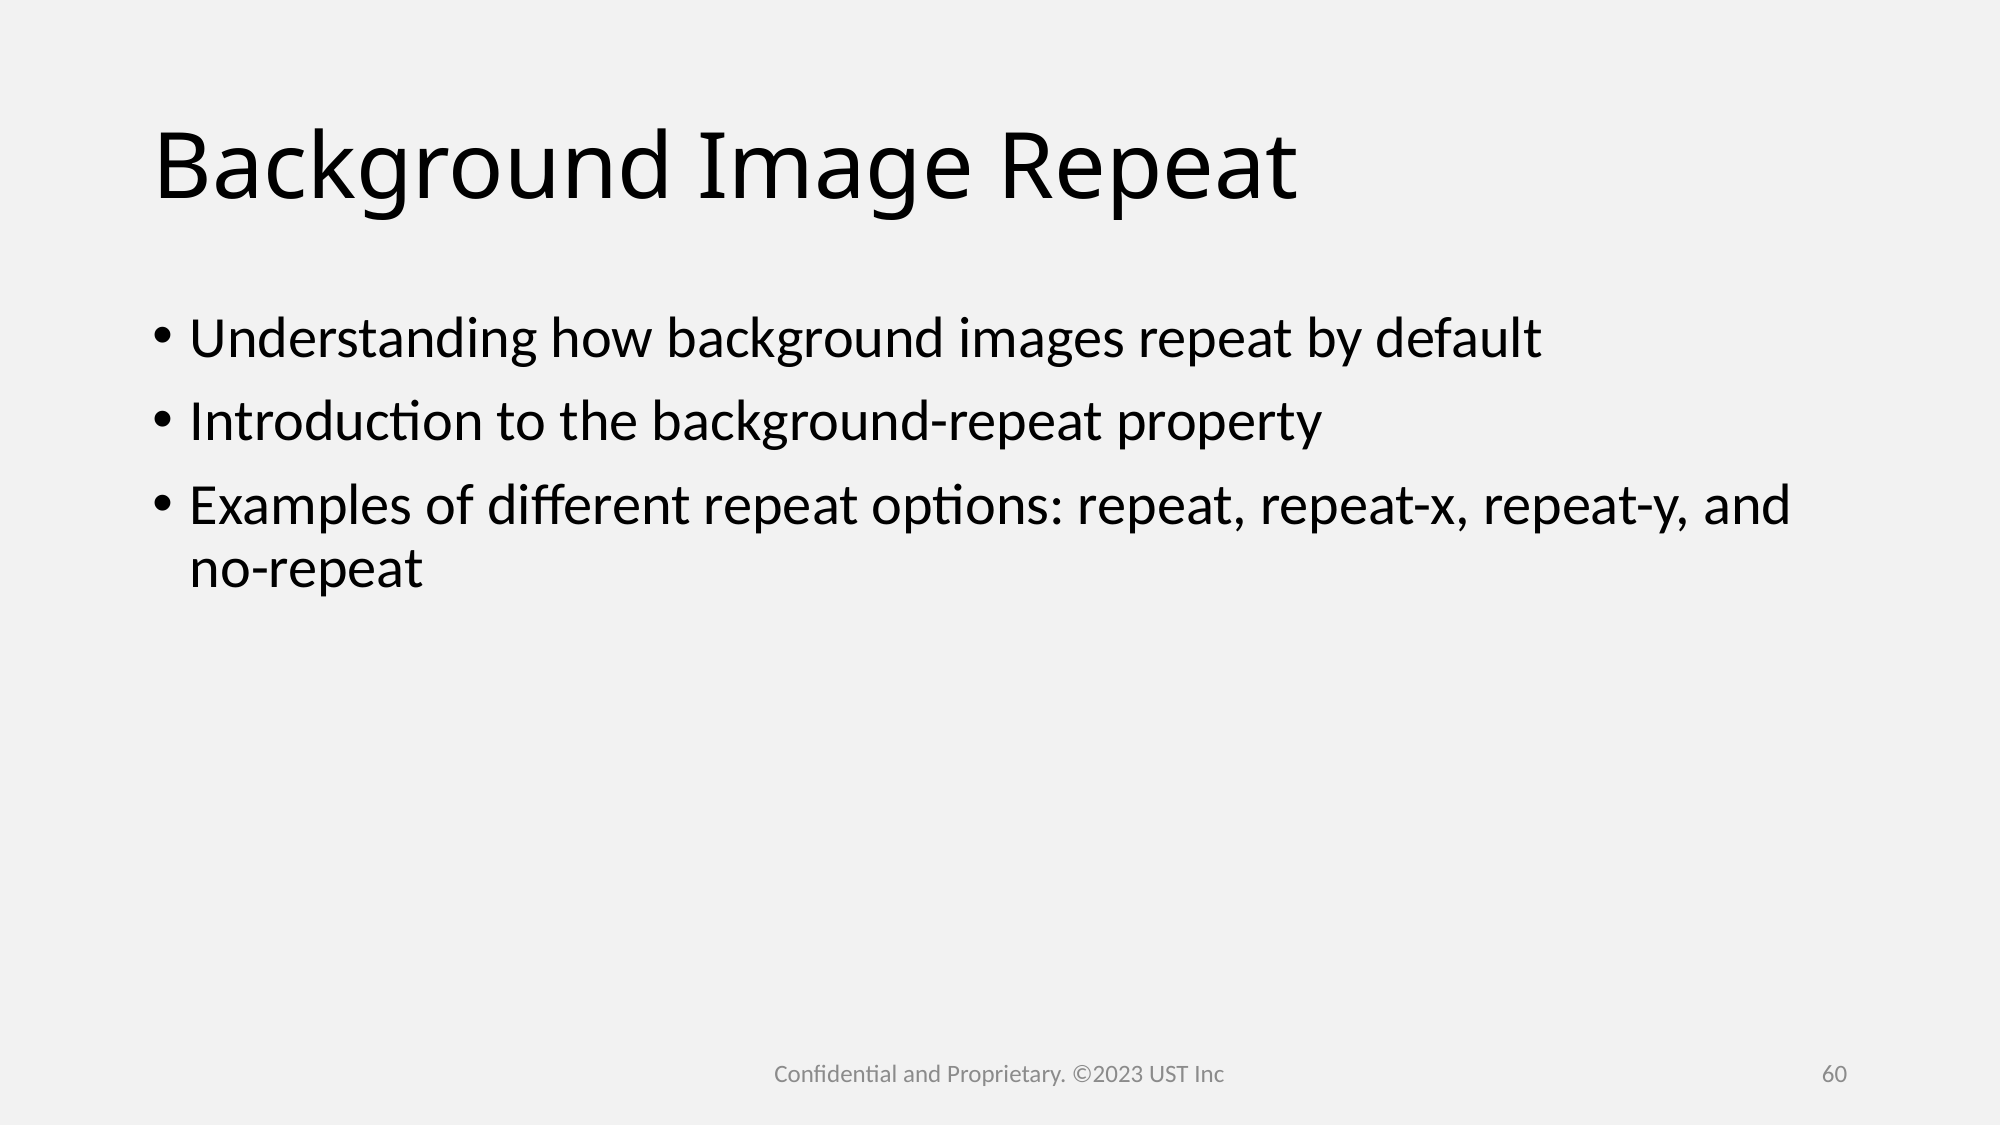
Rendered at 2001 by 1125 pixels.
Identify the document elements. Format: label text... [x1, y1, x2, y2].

list Understanding how background images repeat by default Introduction to the background-repeat property Examples of different repeat options: repeat, repeat-x, repeat-y, and no-repeat [137, 299, 1863, 1014]
slide_number 60 [1412, 1042, 1863, 1103]
title Background Image Repeat [137, 59, 1863, 278]
footer Confidential and Proprietary. ©2023 UST Inc [662, 1042, 1338, 1103]
